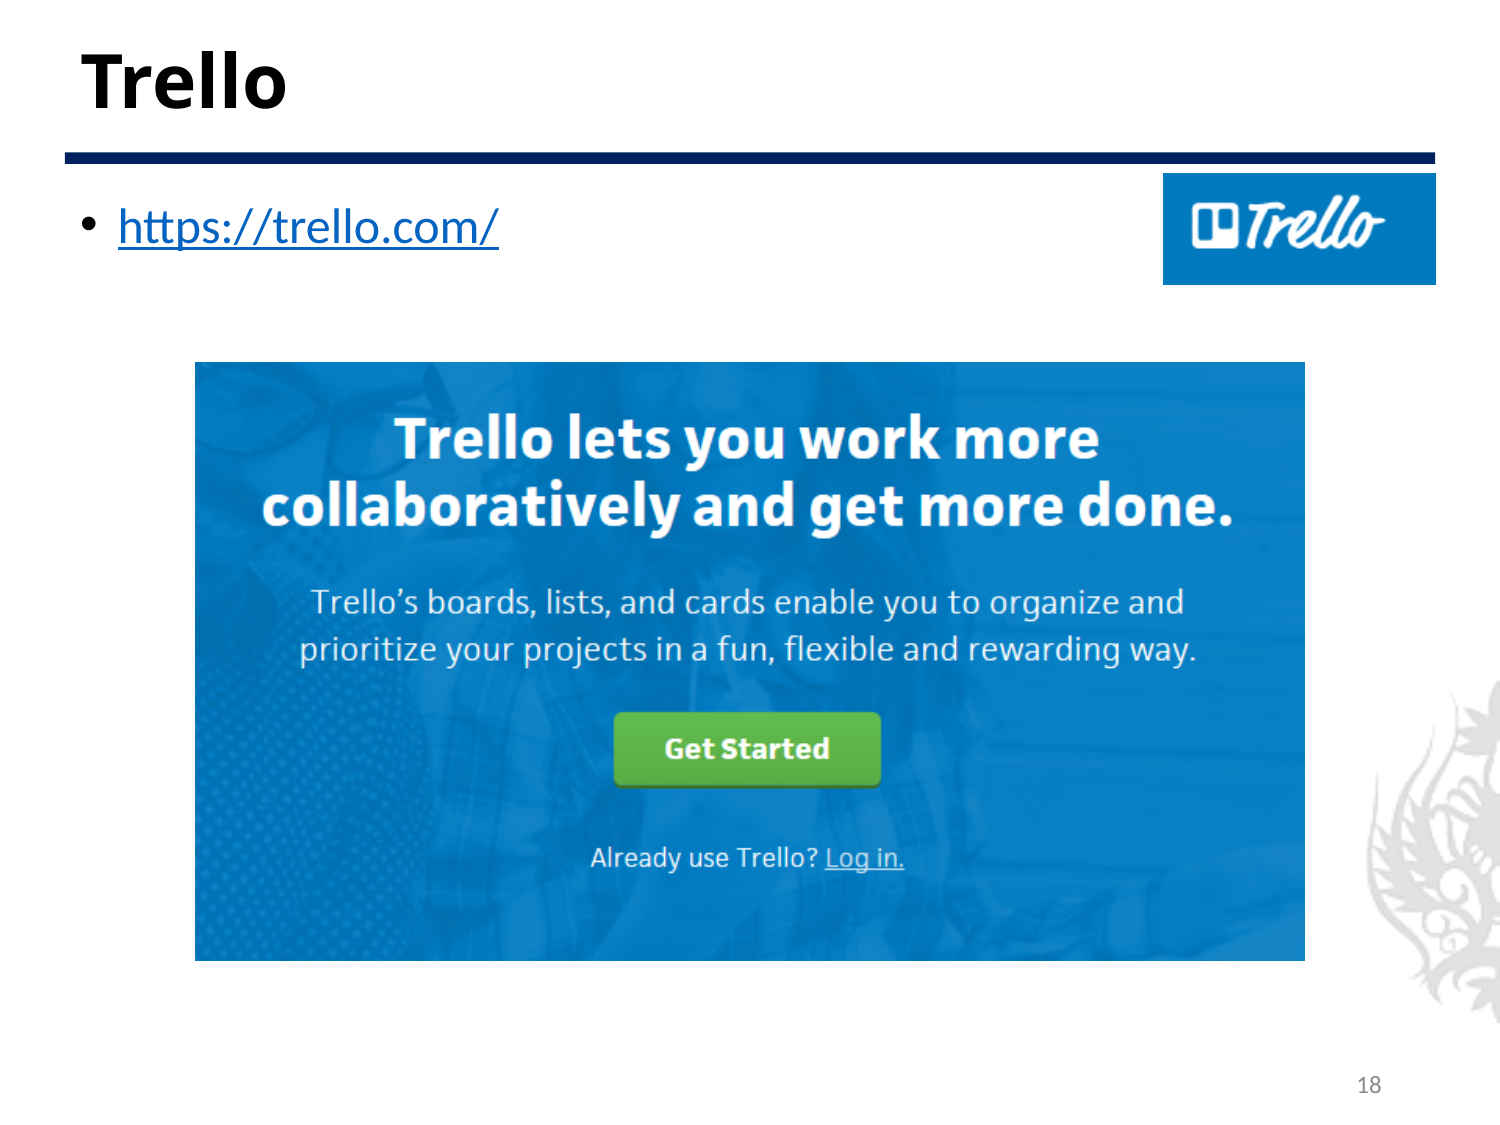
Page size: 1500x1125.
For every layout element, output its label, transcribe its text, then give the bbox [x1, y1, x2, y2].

title Trello [64, 26, 1436, 143]
picture [1163, 173, 1436, 285]
list https://trello.com/ [64, 173, 1436, 1039]
slide_number 18 [1059, 1057, 1397, 1111]
picture [195, 362, 1305, 961]
